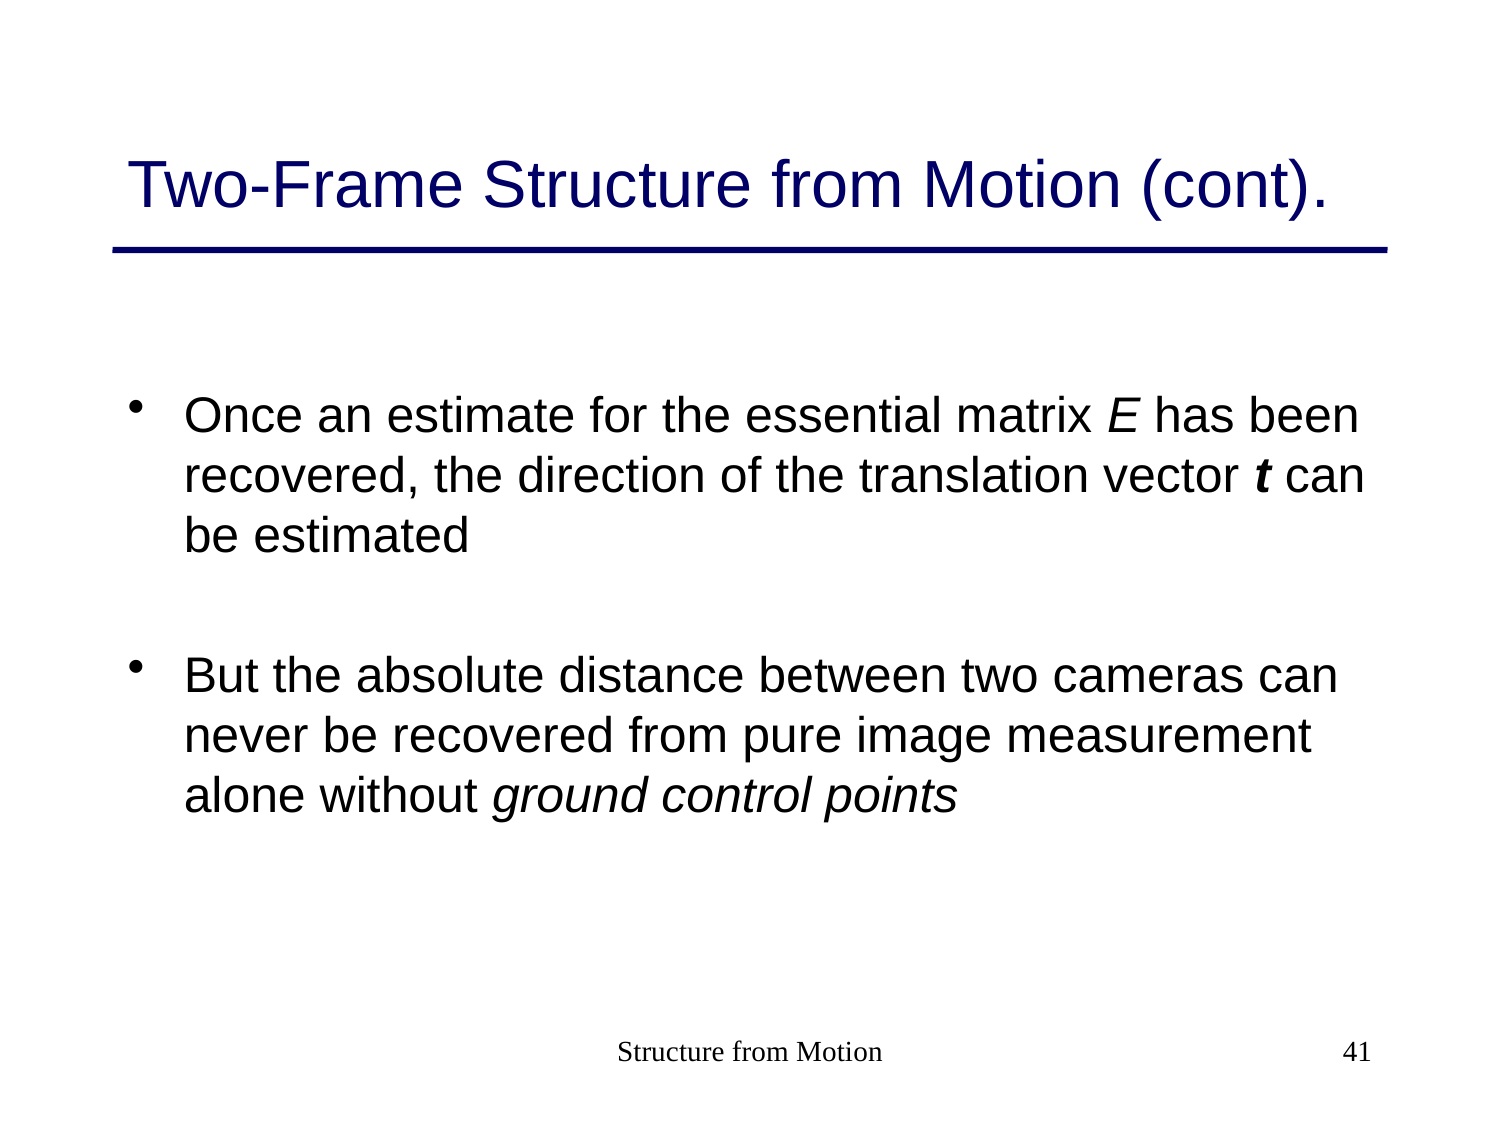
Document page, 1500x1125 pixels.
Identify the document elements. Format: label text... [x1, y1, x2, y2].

list Once an estimate for the essential matrix E has been recovered, the direction of the translation vector t can be estimated But the absolute distance between two cameras can never be recovered from pure image measurement alone without ground control points [112, 374, 1388, 1088]
slide_number 41 [1074, 1024, 1388, 1101]
title Two-Frame Structure from Motion (cont). [112, 99, 1388, 263]
footer Structure from Motion [449, 1024, 1051, 1101]
